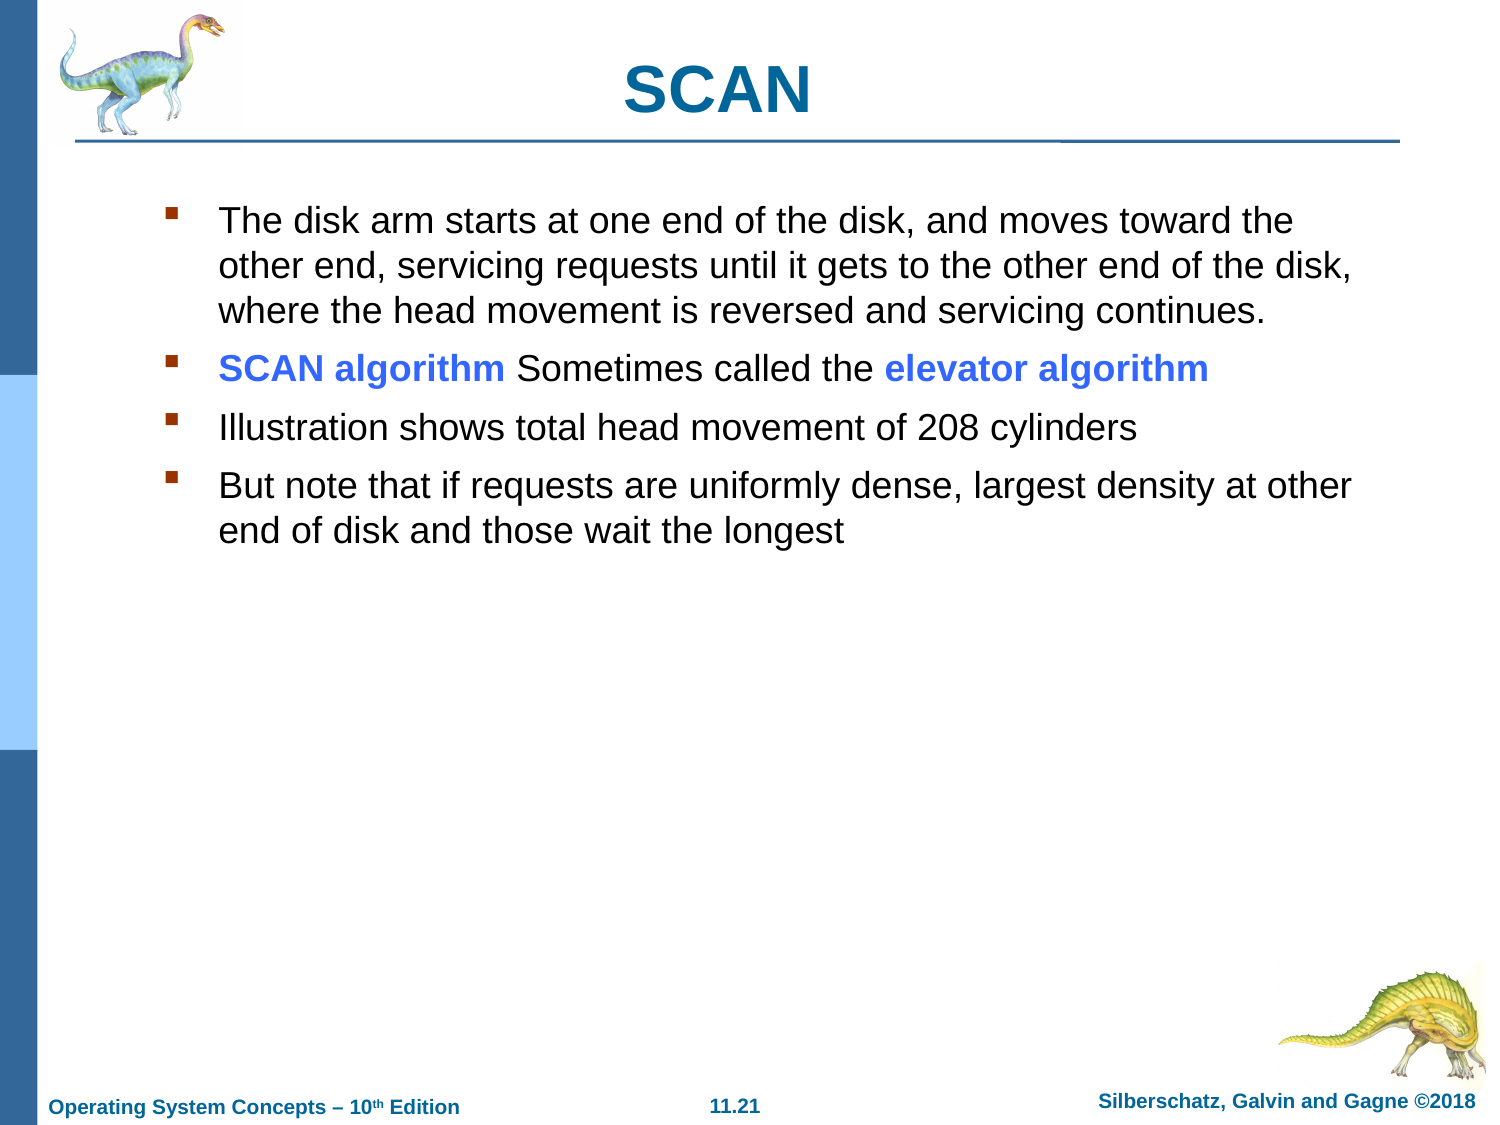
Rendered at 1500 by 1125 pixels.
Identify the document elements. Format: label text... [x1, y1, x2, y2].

picture [46, 0, 243, 149]
list The disk arm starts at one end of the disk, and moves toward the other end, servicing requests until it gets to the other end of the disk, where the head movement is reversed and servicing continues. SCAN algorithm Sometimes called the elevator algorithm Illustration shows total head movement of 208 cylinders But note that if requests are uniformly dense, largest density at other end of disk and those wait the longest [147, 188, 1404, 932]
title SCAN [75, 39, 1362, 134]
picture [1275, 959, 1486, 1090]
